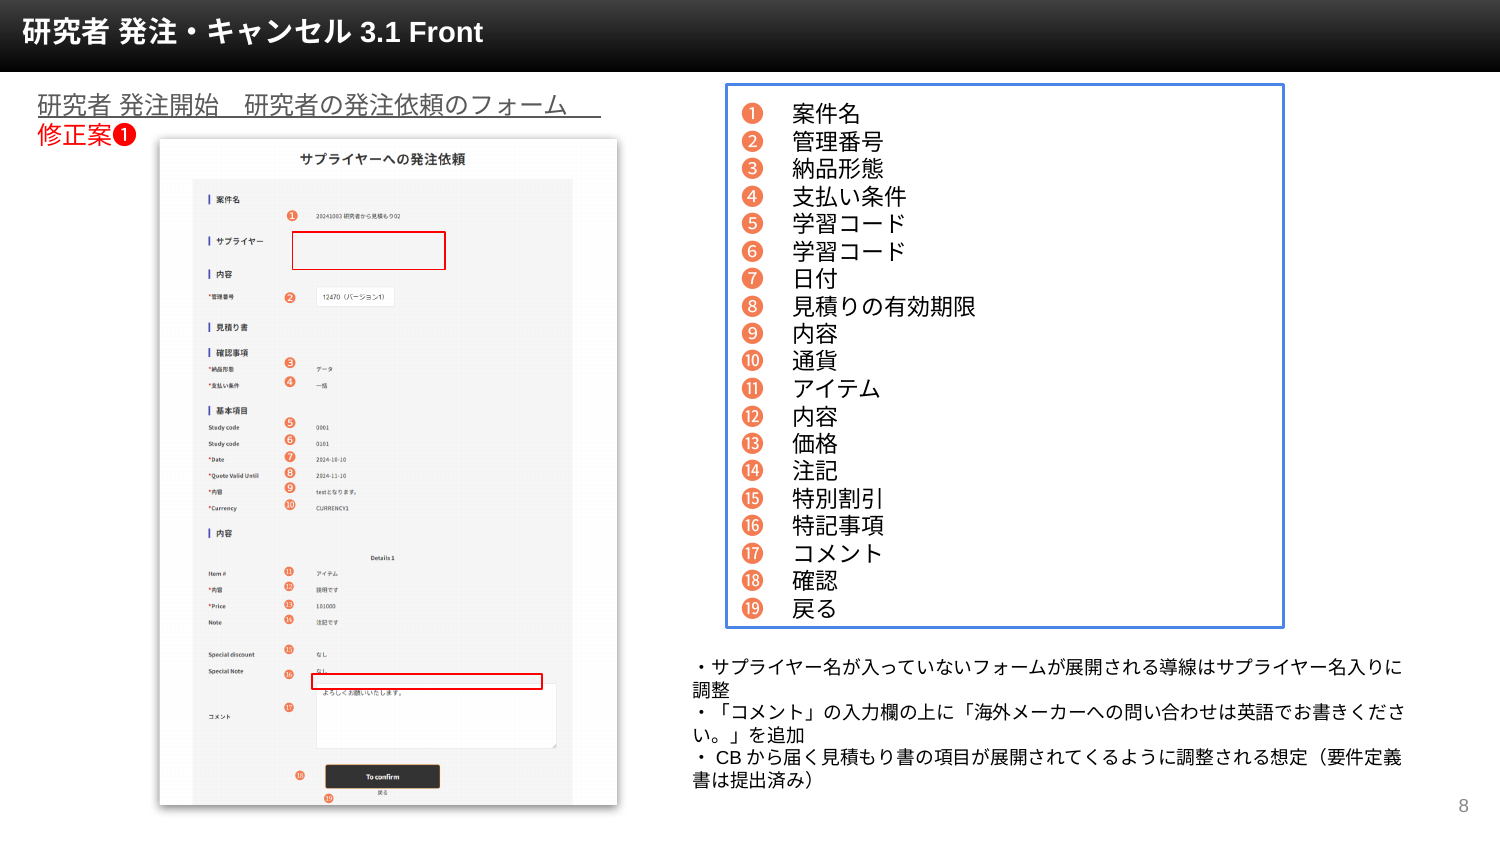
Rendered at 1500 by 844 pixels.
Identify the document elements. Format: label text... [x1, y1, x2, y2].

text_box ❶ 案件名 ❷ 管理番号 ❸ 納品形態 ❹ 支払い条件 ❺ 学習コード ❻ 学習コード ❼ 日付 ❽ 見積りの有効期限 ❾ 内容 ❿ 通貨 ⓫ アイテム ⓬ 内容 ⓭ 価格 ⓮ 注記 ⓯ 特別割引 ⓰ 特記事項 ⓱ コメント ⓲ 確認 ⓳ 戻る [726, 84, 1284, 628]
text_box [0, 0, 1500, 72]
picture [159, 138, 618, 805]
text_box 研究者 発注開始 研究者の発注依頼のフォーム 修正案❶ [22, 75, 1430, 165]
text_box 研究者 発注・キャンセル3.1 Front [22, 13, 1291, 59]
text_box ‹#› [1378, 782, 1481, 827]
text_box ・サプライヤー名が入っていないフォームが展開される導線はサプライヤー名入りに調整 ・「コメント」の入力欄の上に「海外メーカーへの問い合わせは英語でお書きください。」を追加 ・CBから届く見積もり書の項目が展開されてくるように調整される想定（要件定義書は提出済み） [677, 641, 1430, 807]
